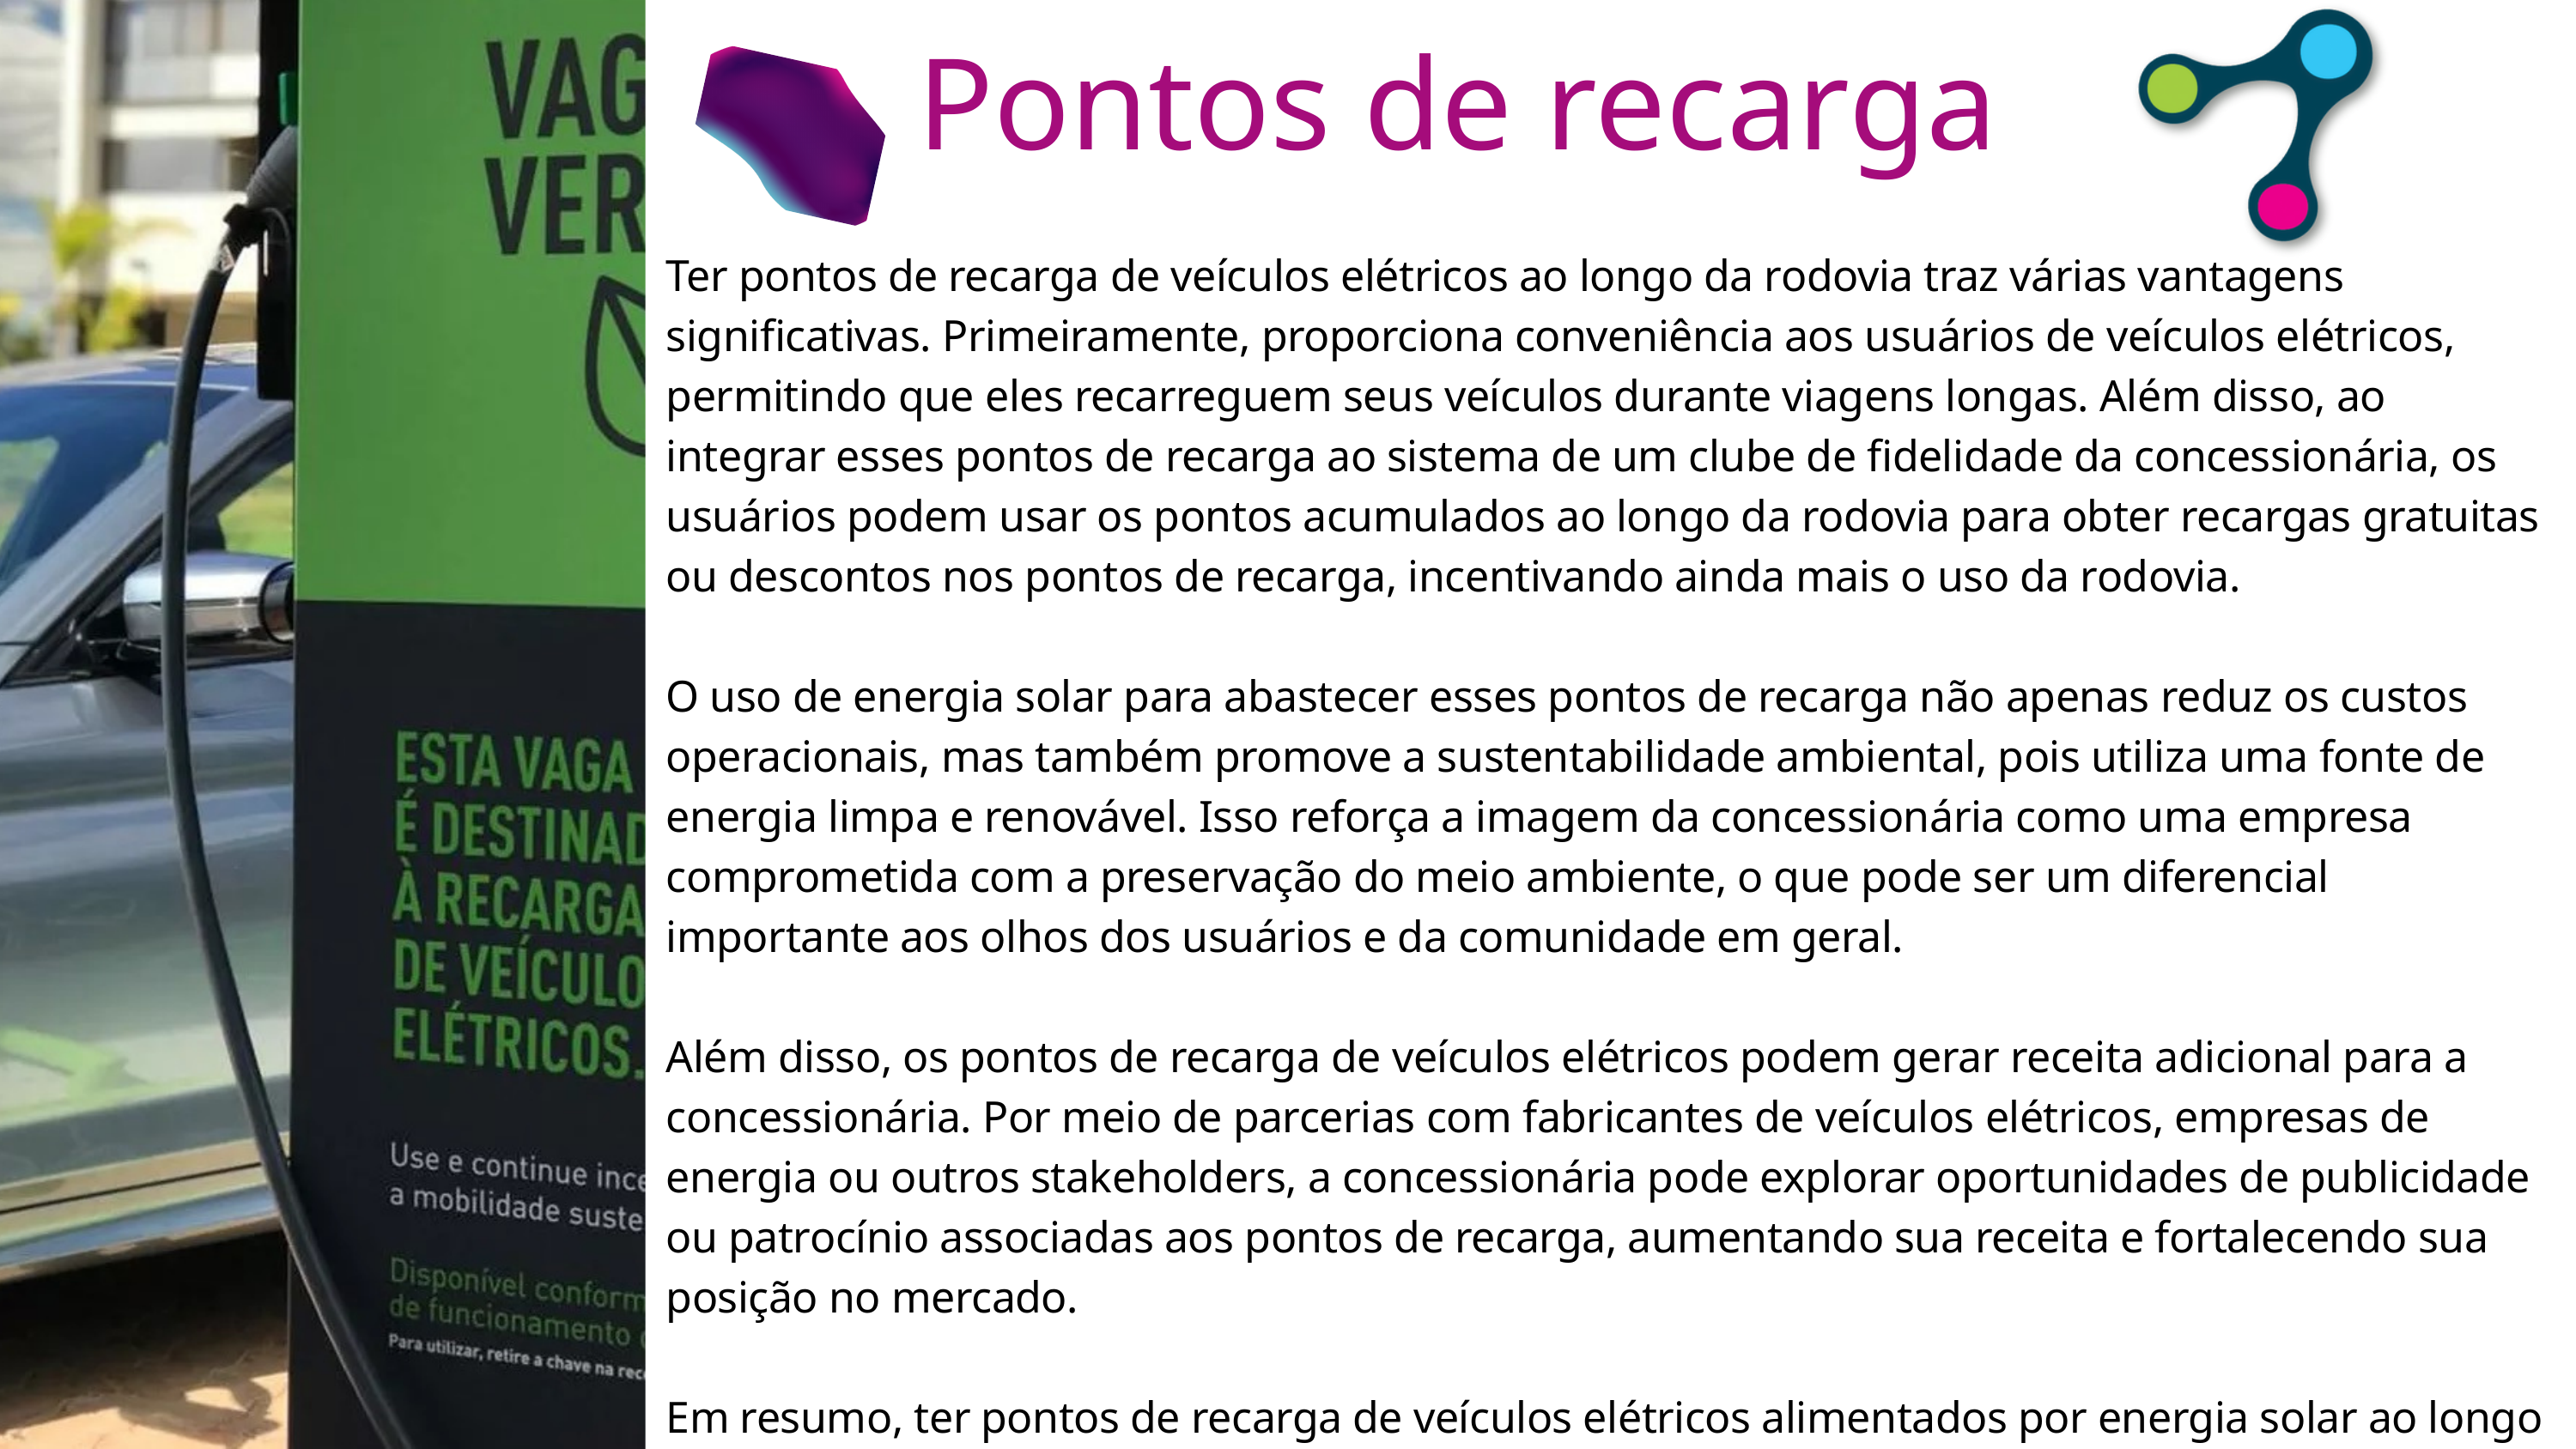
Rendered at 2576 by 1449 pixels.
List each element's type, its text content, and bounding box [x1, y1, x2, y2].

text_box Pontos de recarga [917, 25, 2061, 175]
text_box [681, 41, 897, 228]
text_box [2129, 0, 2416, 295]
text_box [0, 0, 646, 1449]
text_box Ter pontos de recarga de veículos elétricos ao longo da rodovia traz várias vantagens significativas. Primeiramente, proporciona conveniência aos usuários de veículos elétricos, permitindo que eles recarreguem seus veículos durante viagens longas. Além disso, ao integrar esses pontos de recarga ao sistema de um clube de fidelidade da concessionária, os usuários podem usar os pontos acumulados ao longo da rodovia para obter recargas gratuitas ou descontos nos pontos de recarga, incentivando ainda mais o uso da rodovia. O uso de energia solar para abastecer esses pontos de recarga não apenas reduz os custos operacionais, mas também promove a sustentabilidade ambiental, pois utiliza uma fonte de energia limpa e renovável. Isso reforça a imagem da concessionária como uma empresa comprometida com a preservação do meio ambiente, o que pode ser um diferencial importante aos olhos dos usuários e da comunidade em geral. Além disso, os pontos de recarga de veículos elétricos podem gerar receita adicional para a concessionária. Por meio de parcerias com fabricantes de veículos elétricos, empresas de energia ou outros stakeholders, a concessionária pode explorar oportunidades de publicidade ou patrocínio associadas aos pontos de recarga, aumentando sua receita e fortalecendo sua posição no mercado. Em resumo, ter pontos de recarga de veículos elétricos alimentados por energia solar ao longo da rodovia não só oferece benefícios práticos aos usuários, mas também promove a sustentabilidade ambiental, gera receita adicional e reforça uma imagem positiva da concessionária perante seus clientes e a comunidade. [665, 239, 2552, 1449]
